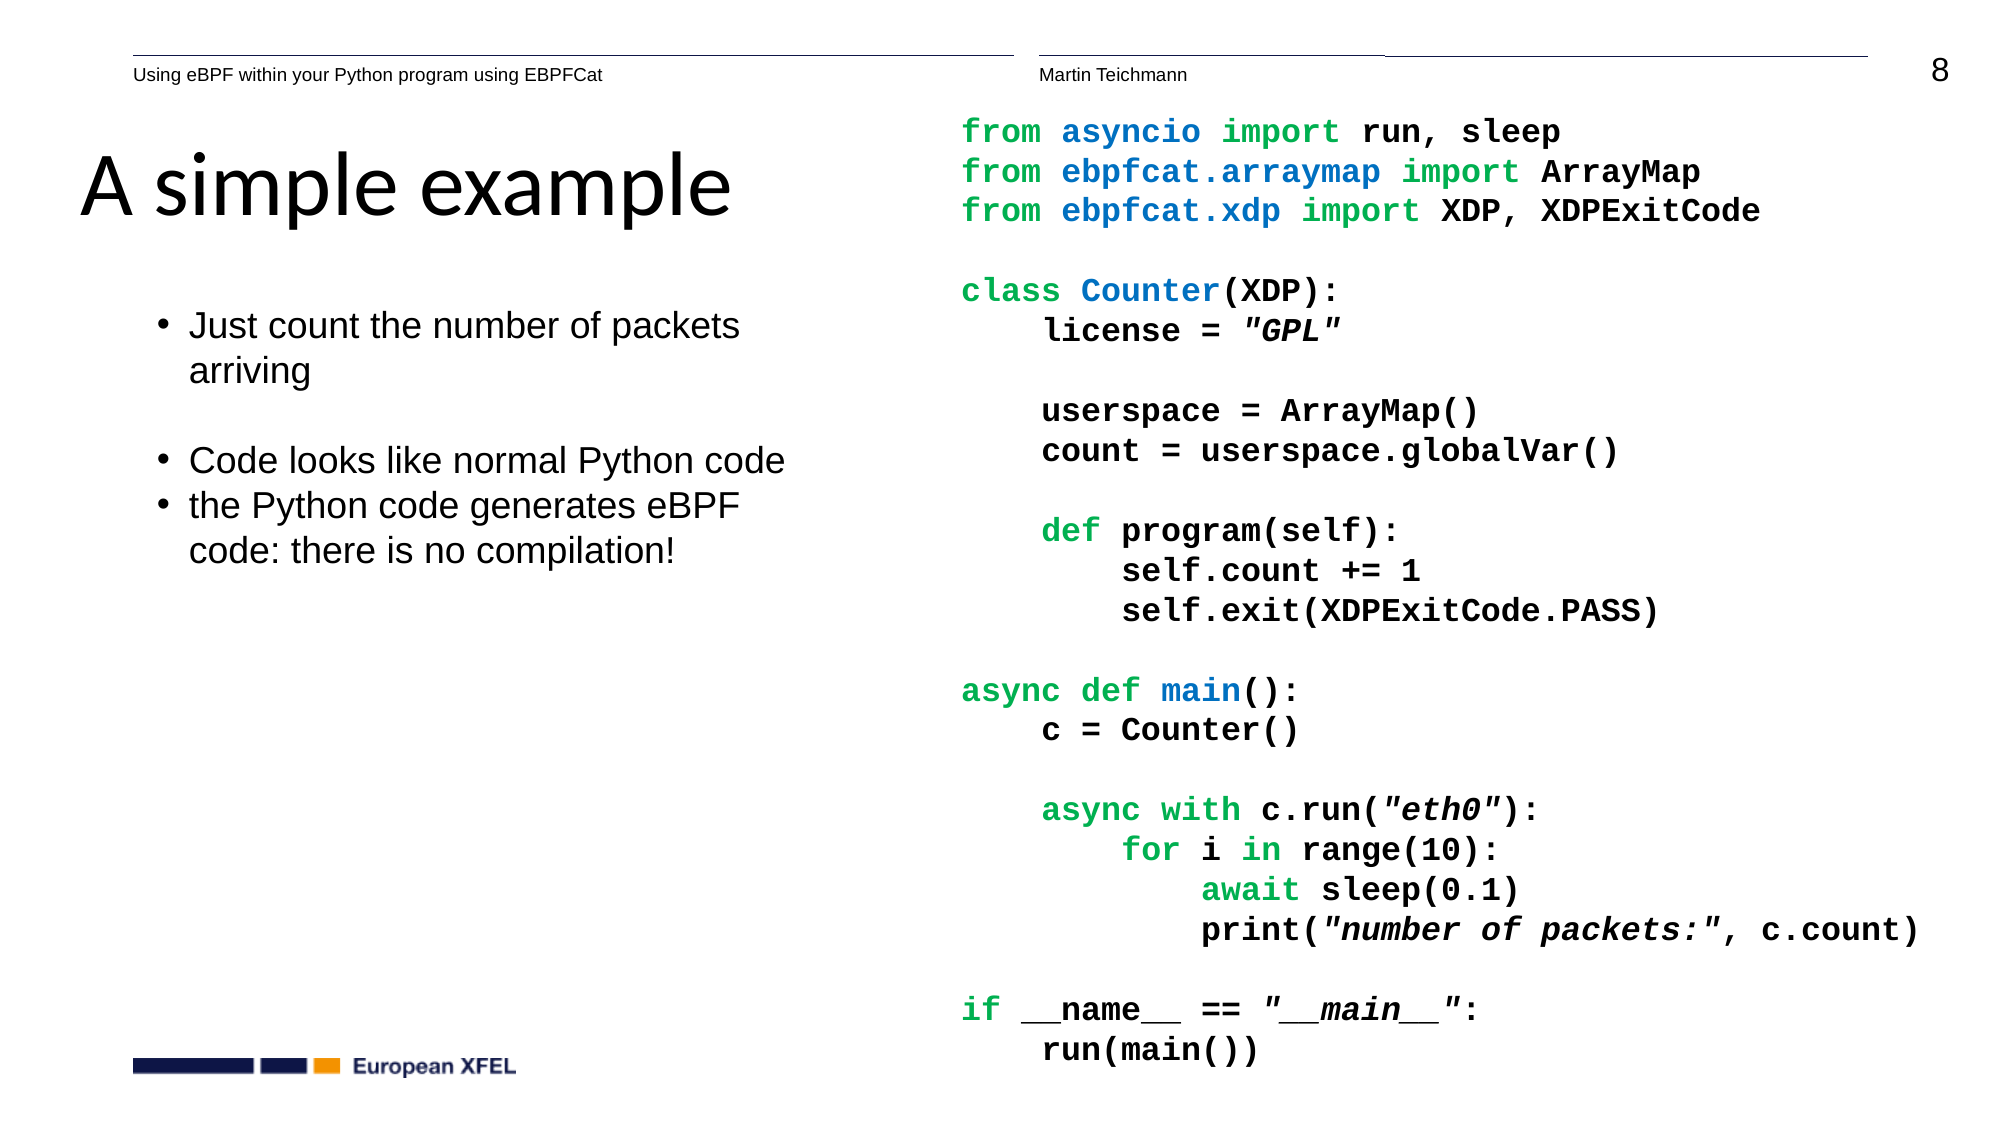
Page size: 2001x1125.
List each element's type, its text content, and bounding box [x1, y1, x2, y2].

text_box Just count the number of packets arriving Code looks like normal Python code the Python code generates eBPF code: there is no compilation! [141, 293, 820, 579]
picture [133, 1058, 516, 1078]
title A simple example [0, 115, 817, 243]
text_box from asyncio import run, sleep from ebpfcat.arraymap import ArrayMap from ebpfcat.xdp import XDP, XDPExitCode class Counter(XDP): license = "GPL" userspace = ArrayMap() count = userspace.globalVar() def program(self): self.count += 1 self.exit(XDPExitCode.PASS) async def main(): c = Counter() async with c.run("eth0"): for i in range(10): await sleep(0.1) print("number of packets:", c.count) if __name__ == "__main__": run(main()) [946, 101, 1954, 1105]
